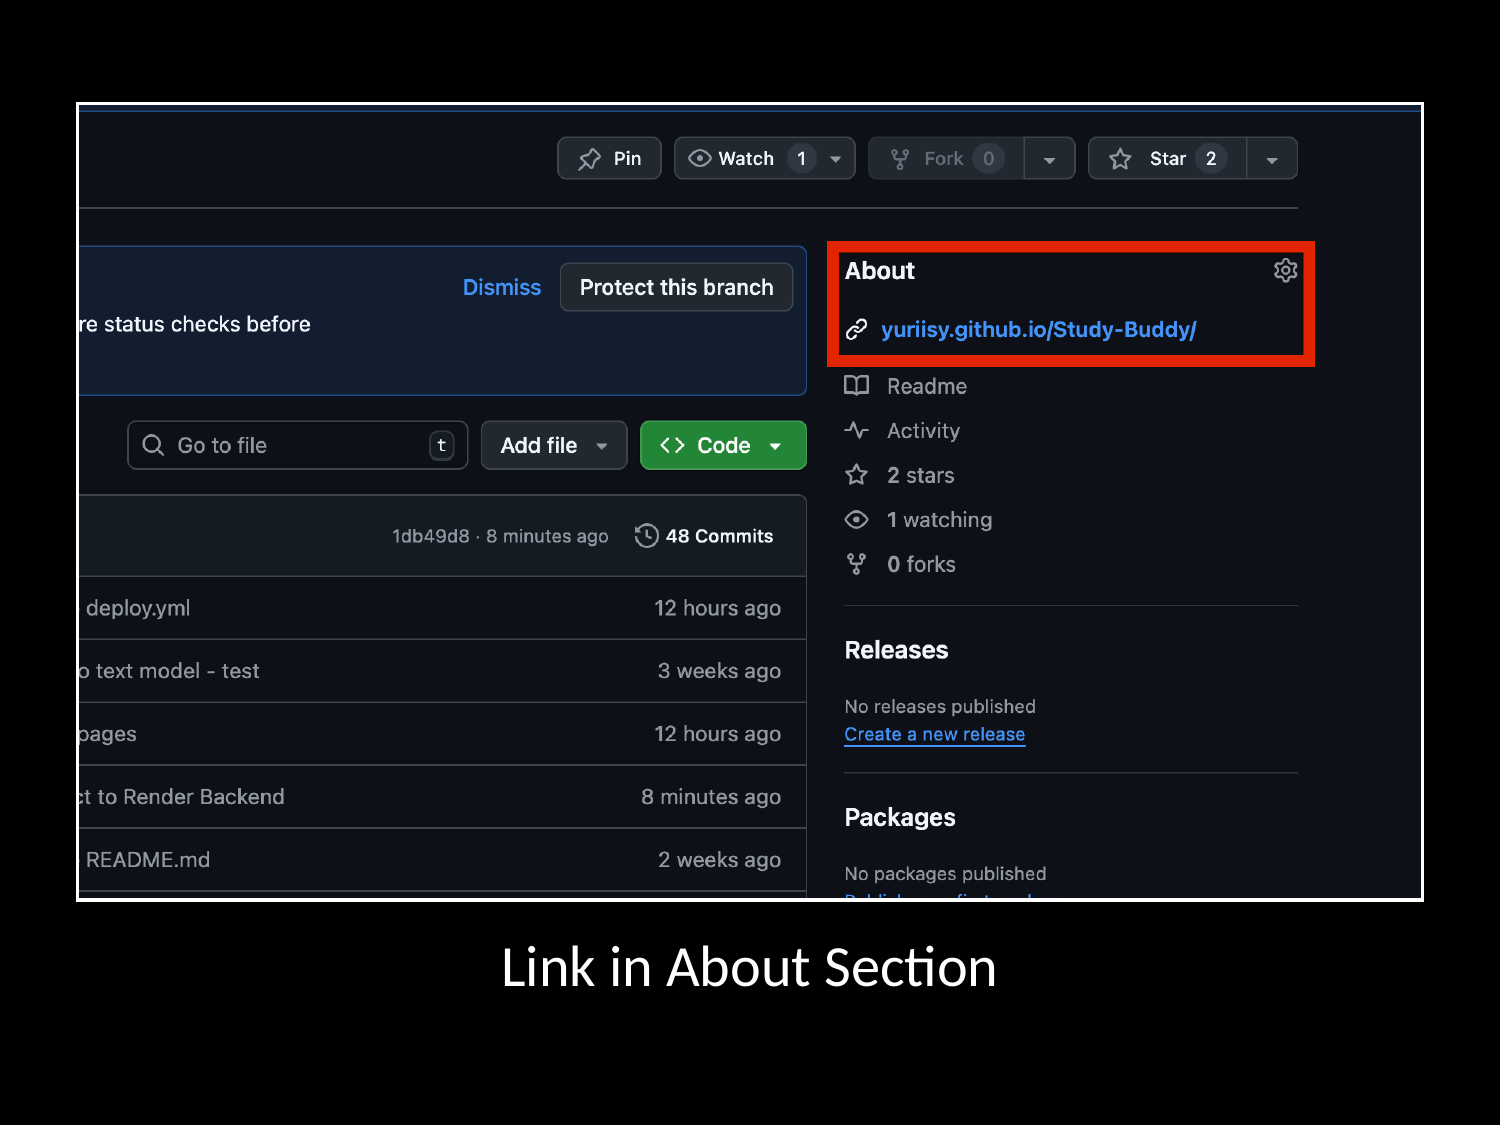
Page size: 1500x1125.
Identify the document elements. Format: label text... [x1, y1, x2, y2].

title Link in About Section [78, 914, 1422, 1020]
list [78, 104, 1422, 899]
